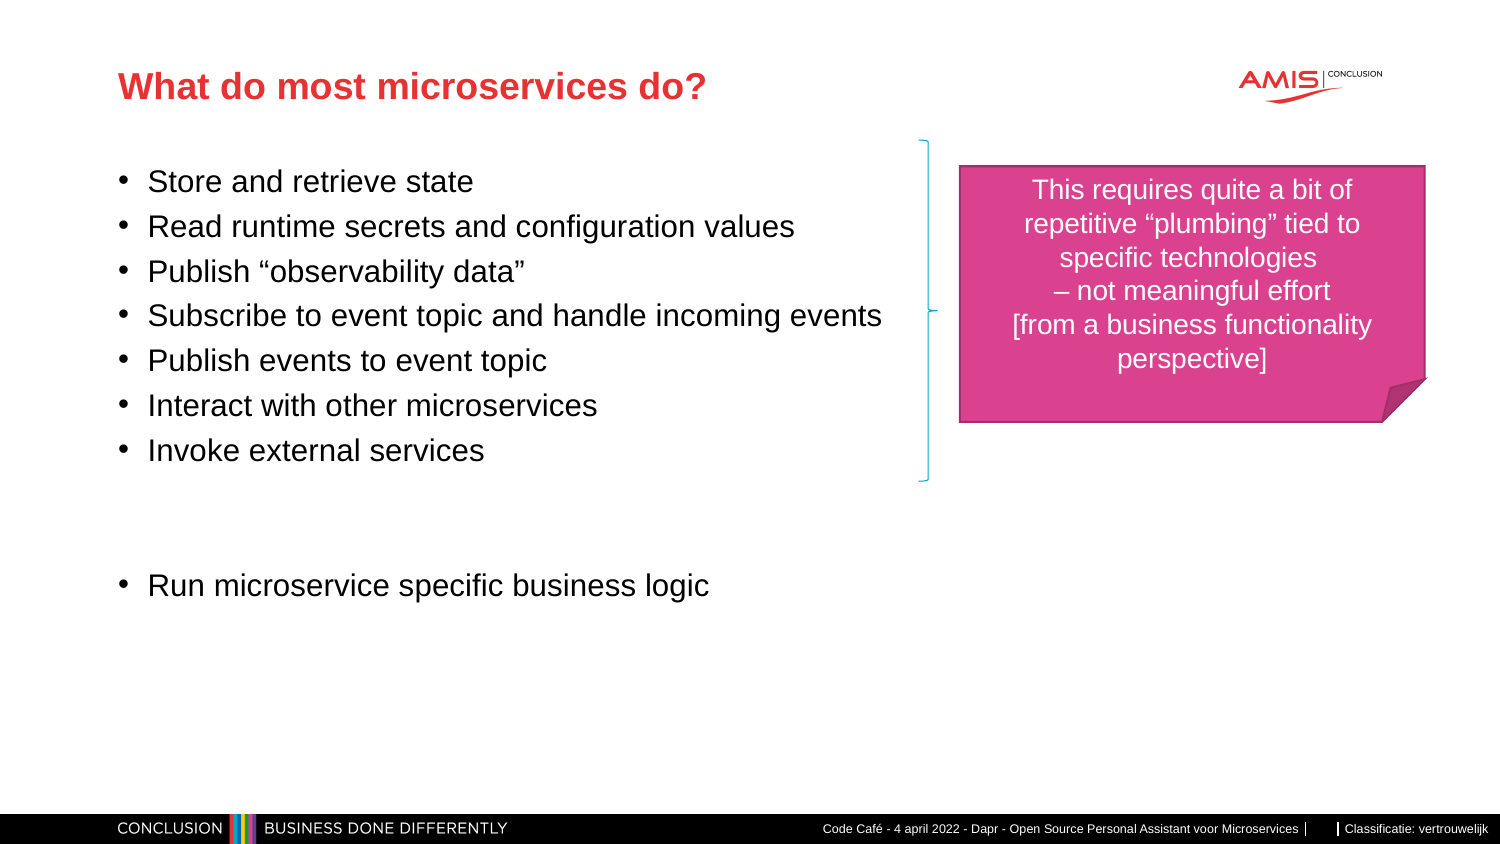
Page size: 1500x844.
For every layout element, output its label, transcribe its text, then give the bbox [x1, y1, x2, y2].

text_box This requires quite a bit of repetitive “plumbing” tied to specific technologies – not meaningful effort [from a business functionality perspective] [958, 165, 1429, 423]
footer Code Café - 4 april 2022 - Dapr - Open Source Personal Assistant voor Microservices [814, 820, 1299, 839]
picture [1205, 59, 1388, 106]
picture [239, 814, 1500, 844]
text_box [918, 139, 938, 482]
title What do most microservices do? [118, 47, 1205, 130]
picture [0, 814, 236, 844]
list Store and retrieve state Read runtime secrets and configuration values Publish “observability data” Subscribe to event topic and handle incoming events Publish events to event topic Interact with other microservices Invoke external services Run microservice specific business logic [118, 153, 1205, 774]
